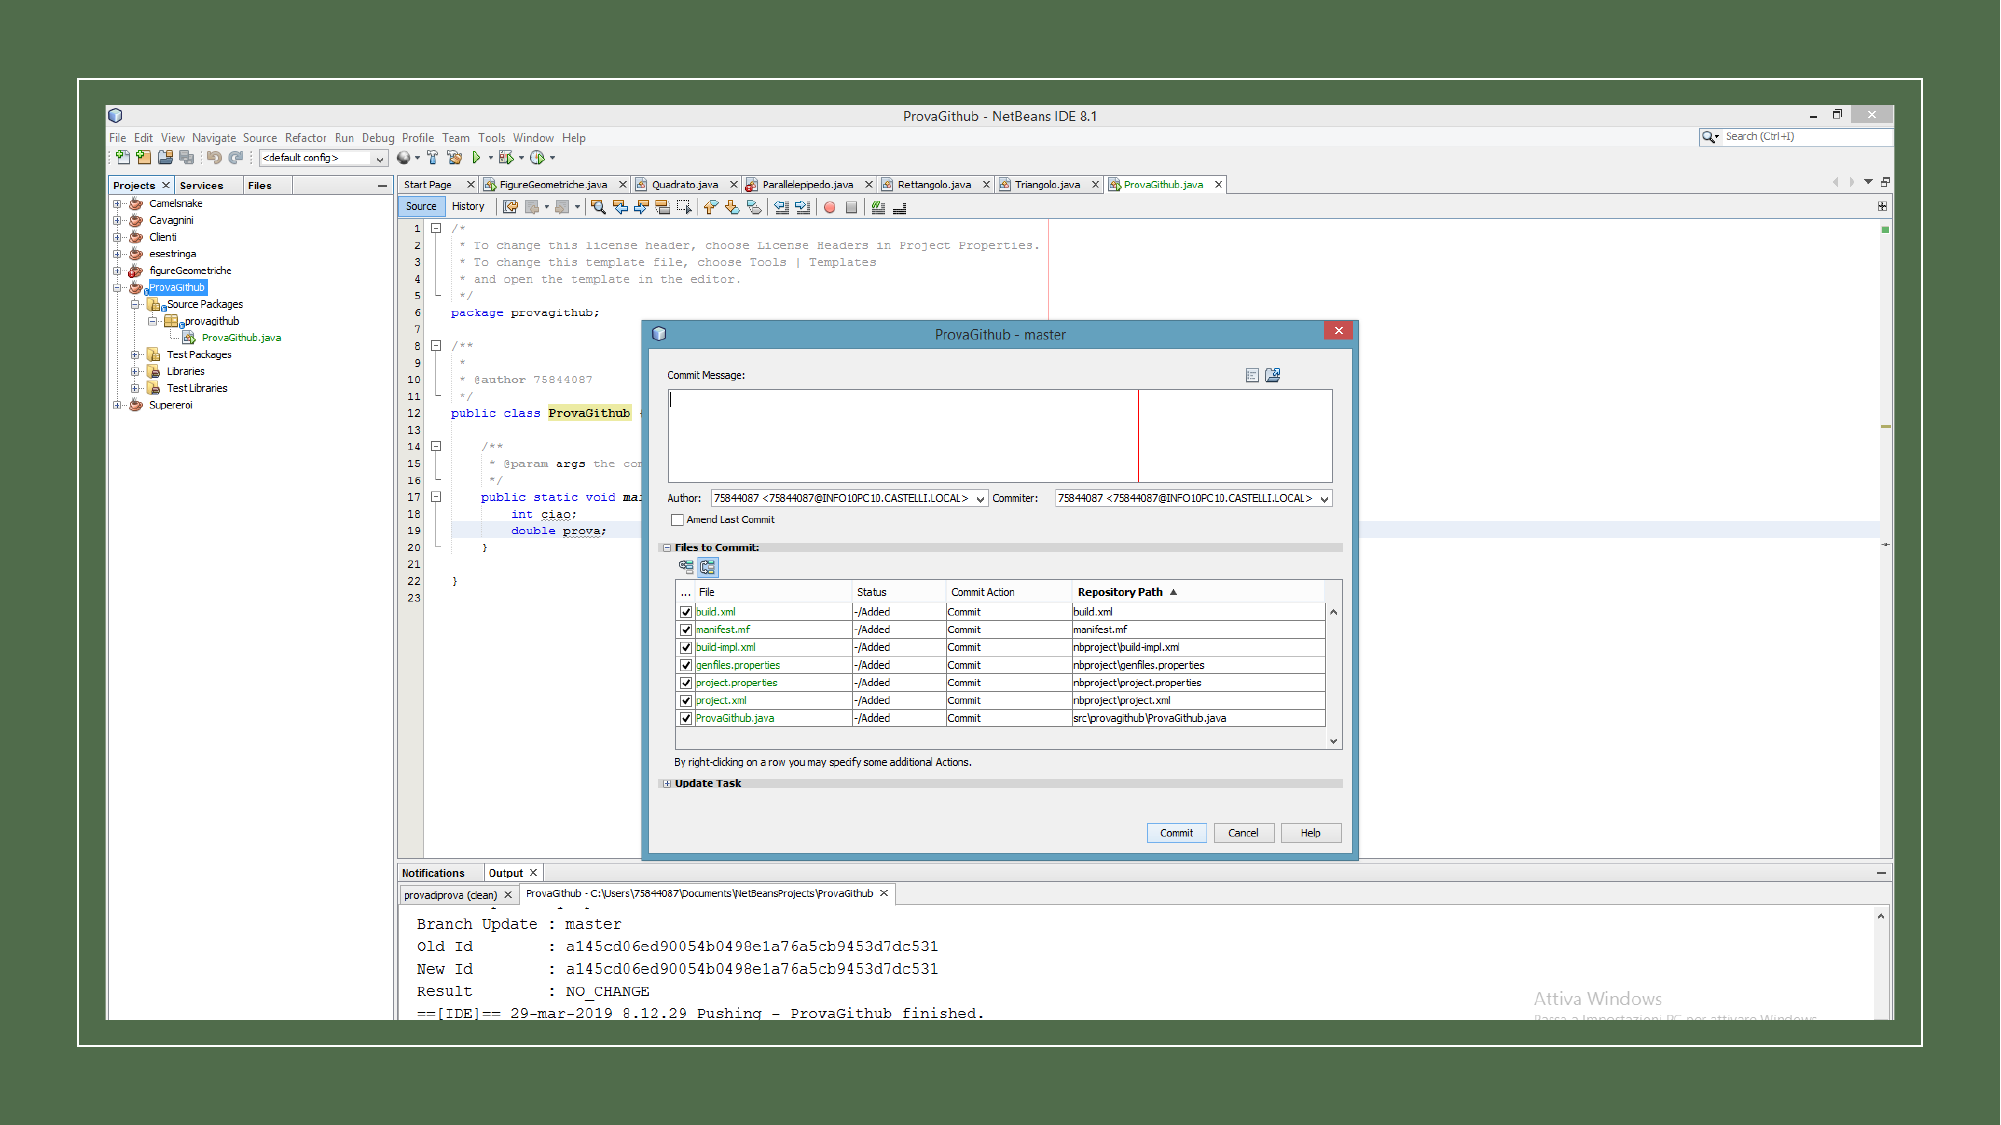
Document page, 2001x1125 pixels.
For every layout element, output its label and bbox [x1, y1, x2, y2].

text_box [0, 0, 2000, 1125]
text_box [77, 78, 1923, 1047]
picture [105, 105, 1895, 1020]
